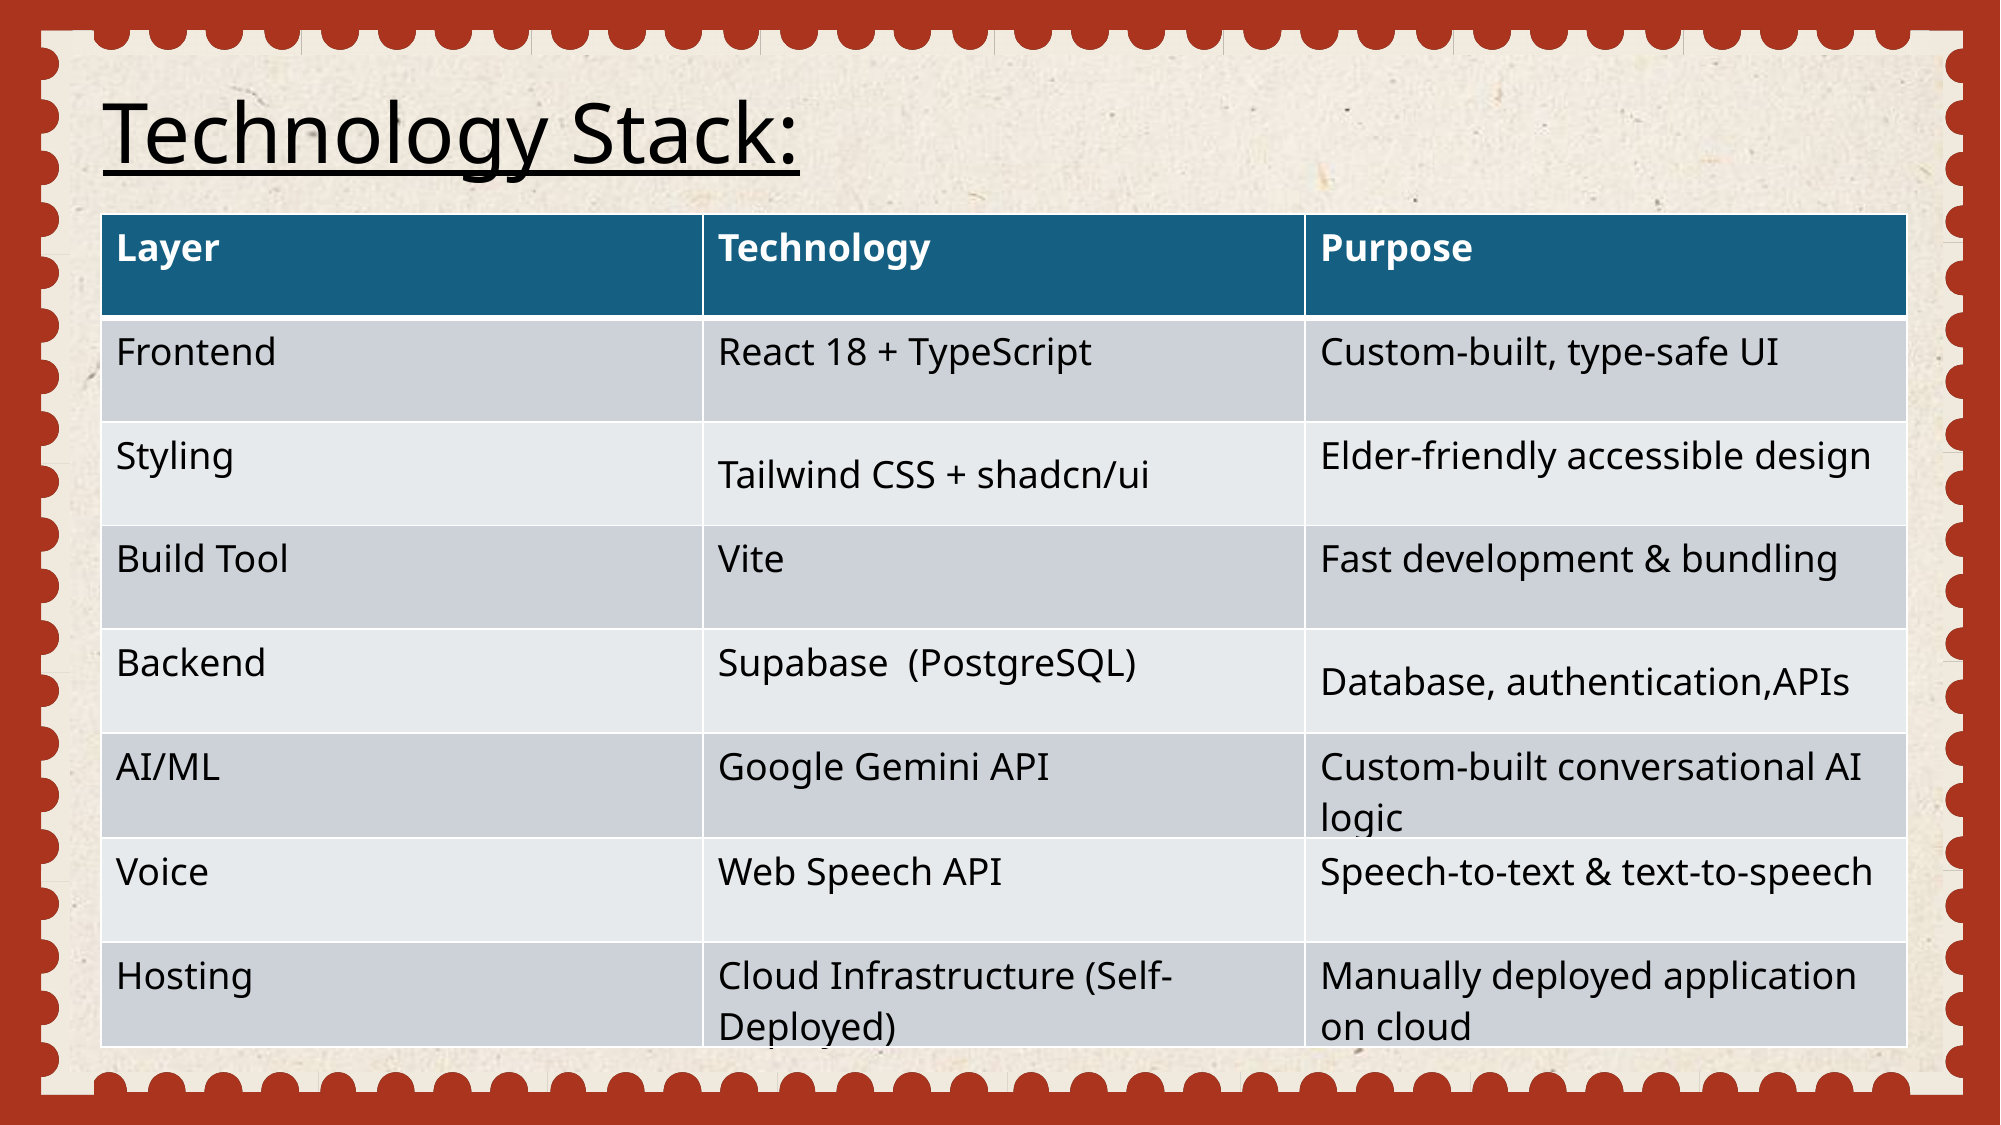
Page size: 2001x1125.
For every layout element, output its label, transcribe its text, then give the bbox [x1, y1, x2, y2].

table_cell Web Speech API [704, 839, 1304, 941]
table_cell Speech-to-text & text-to-speech [1306, 839, 1906, 941]
table_cell Backend [102, 630, 702, 732]
table_header Layer [102, 215, 702, 315]
table_cell React 18 + TypeScript [704, 321, 1304, 421]
table_cell AI/ML [102, 734, 702, 837]
table_cell Tailwind CSS + shadcn/ui [704, 423, 1304, 525]
table_cell Build Tool [102, 526, 702, 628]
table_cell Custom-built conversational AI logic [1306, 734, 1906, 837]
table_header Purpose [1306, 215, 1906, 315]
text_box Technology Stack: [88, 72, 1949, 188]
table_cell Voice [102, 839, 702, 941]
picture [42, 30, 1963, 1095]
table_cell Vite [704, 526, 1304, 628]
table_cell Frontend [102, 321, 702, 421]
table_cell Styling [102, 423, 702, 525]
table_cell Database, authentication,APIs [1306, 630, 1906, 732]
table_cell Hosting [102, 943, 702, 1046]
table_cell Google Gemini API [704, 734, 1304, 837]
table_cell Fast development & bundling [1306, 526, 1906, 628]
table_header Technology [704, 215, 1304, 315]
table_cell Manually deployed application on cloud [1306, 943, 1906, 1046]
table_cell Elder-friendly accessible design [1306, 423, 1906, 525]
table_cell Custom-built, type-safe UI [1306, 321, 1906, 421]
table_cell Supabase (PostgreSQL) [704, 630, 1304, 732]
table_cell Cloud Infrastructure (Self-Deployed) [704, 943, 1304, 1046]
